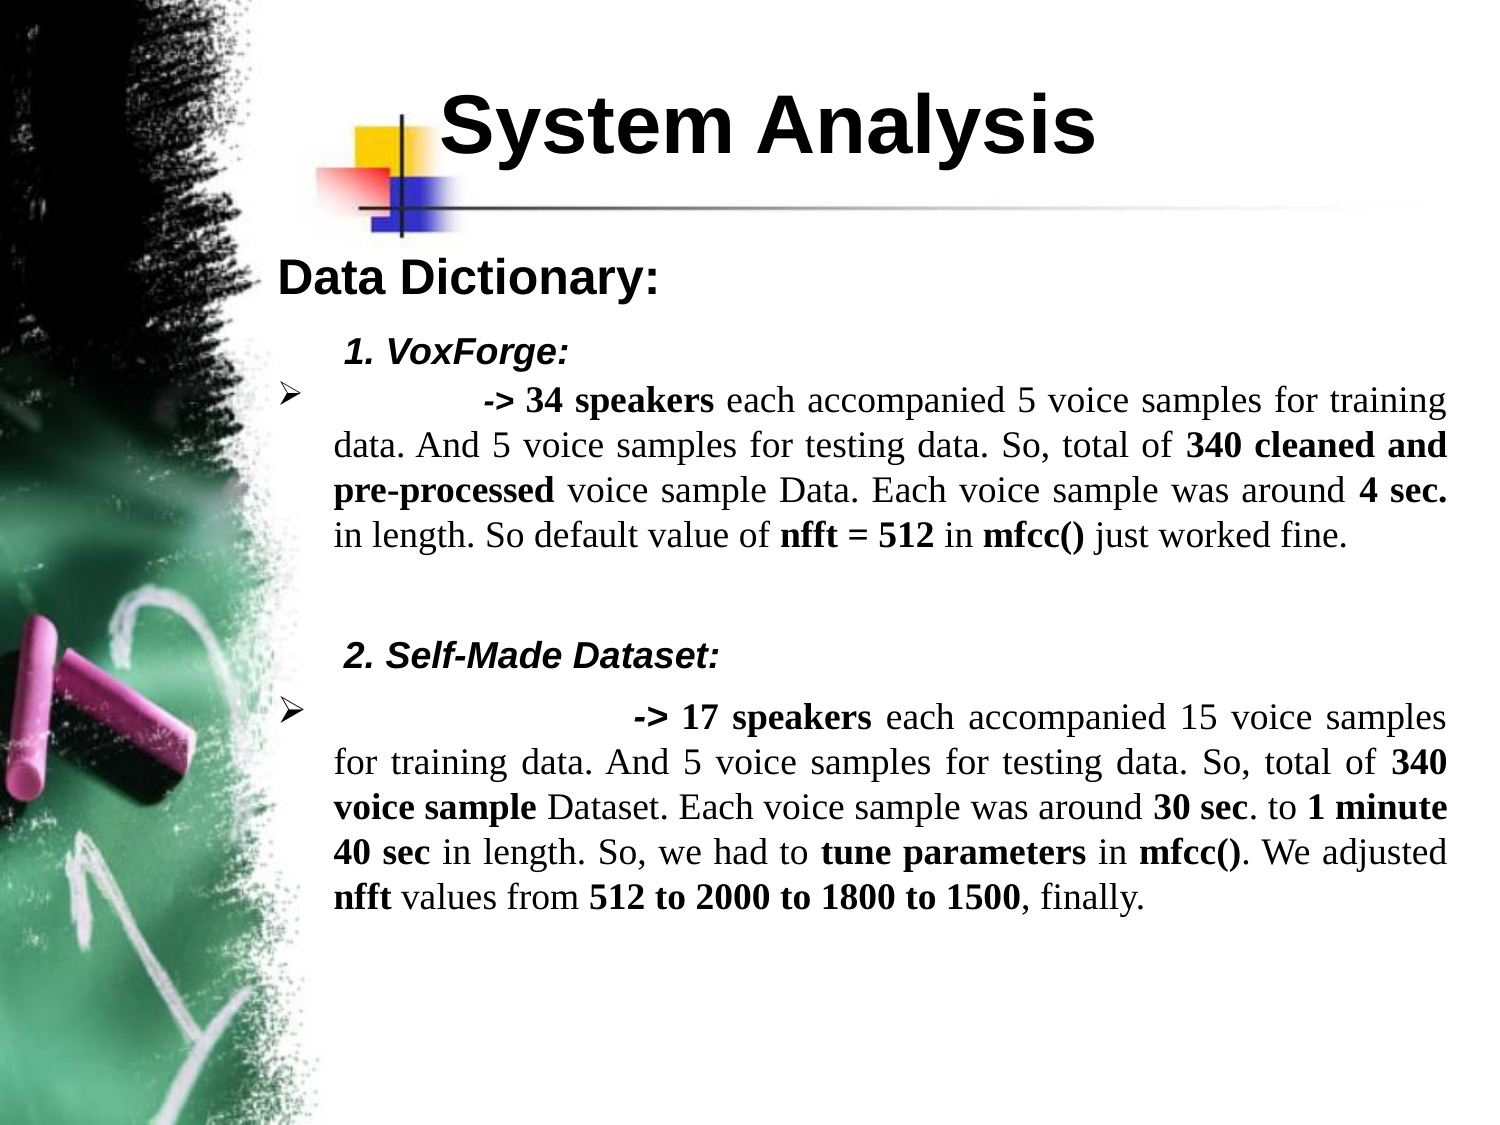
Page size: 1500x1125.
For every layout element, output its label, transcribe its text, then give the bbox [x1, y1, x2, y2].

text_box Data Dictionary: 1. VoxForge: -> 34 speakers each accompanied 5 voice samples for training data. And 5 voice samples for testing data. So, total of 340 cleaned and pre-processed voice sample Data. Each voice sample was around 4 sec. in length. So default value of nfft = 512 in mfcc() just worked fine. 2. Self-Made Dataset: -> 17 speakers each accompanied 15 voice samples for training data. And 5 voice samples for testing data. So, total of 340 voice sample Dataset. Each voice sample was around 30 sec. to 1 minute 40 sec in length. So, we had to tune parameters in mfcc(). We adjusted nfft values from 512 to 2000 to 1800 to 1500, finally. [262, 237, 1463, 1075]
picture [0, 0, 1500, 1125]
text_box System Analysis [425, 62, 1500, 250]
